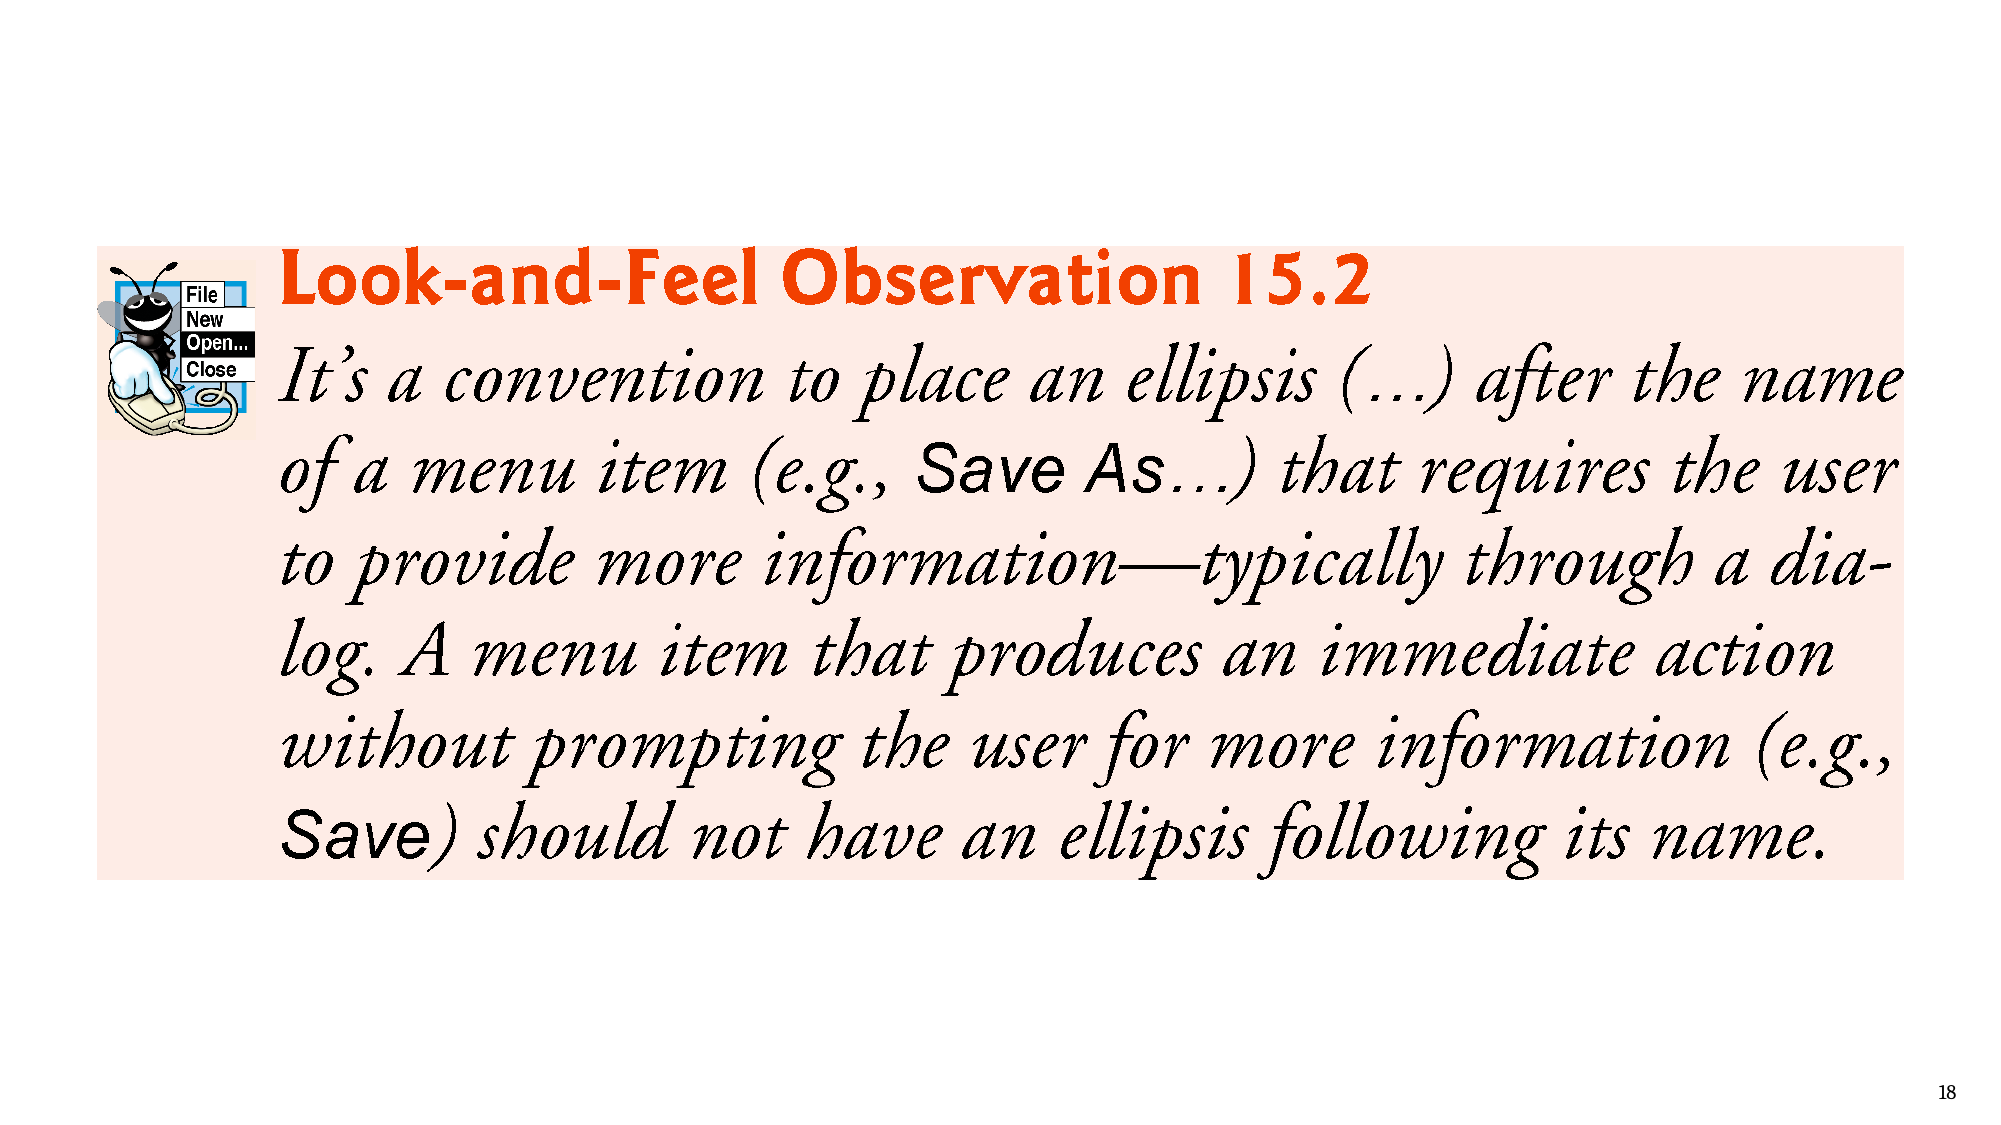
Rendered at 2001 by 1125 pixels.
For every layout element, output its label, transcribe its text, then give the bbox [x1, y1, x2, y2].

slide_number 18 [1891, 1051, 1972, 1112]
picture [0, 149, 2000, 976]
